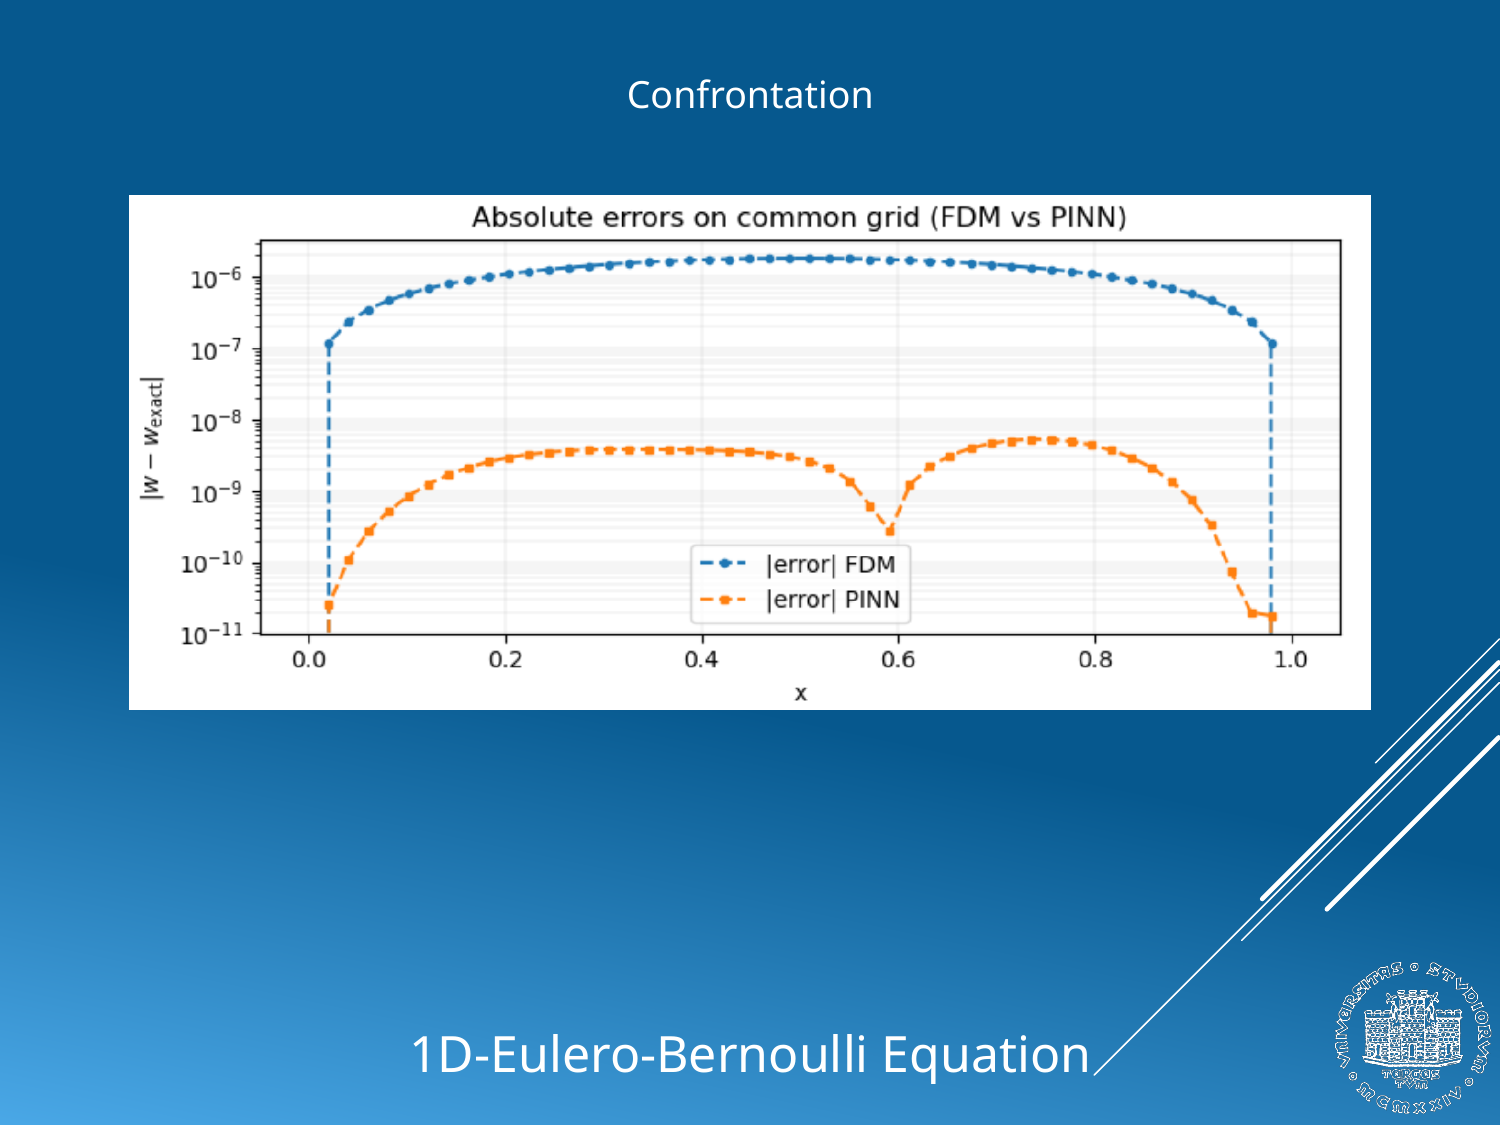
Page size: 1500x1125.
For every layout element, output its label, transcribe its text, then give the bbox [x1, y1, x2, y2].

text_box 1D-Eulero-Bernoulli Equation [215, 1014, 1286, 1090]
picture [129, 194, 1371, 710]
text_box Confrontation [501, 63, 1000, 124]
picture [1325, 950, 1500, 1125]
